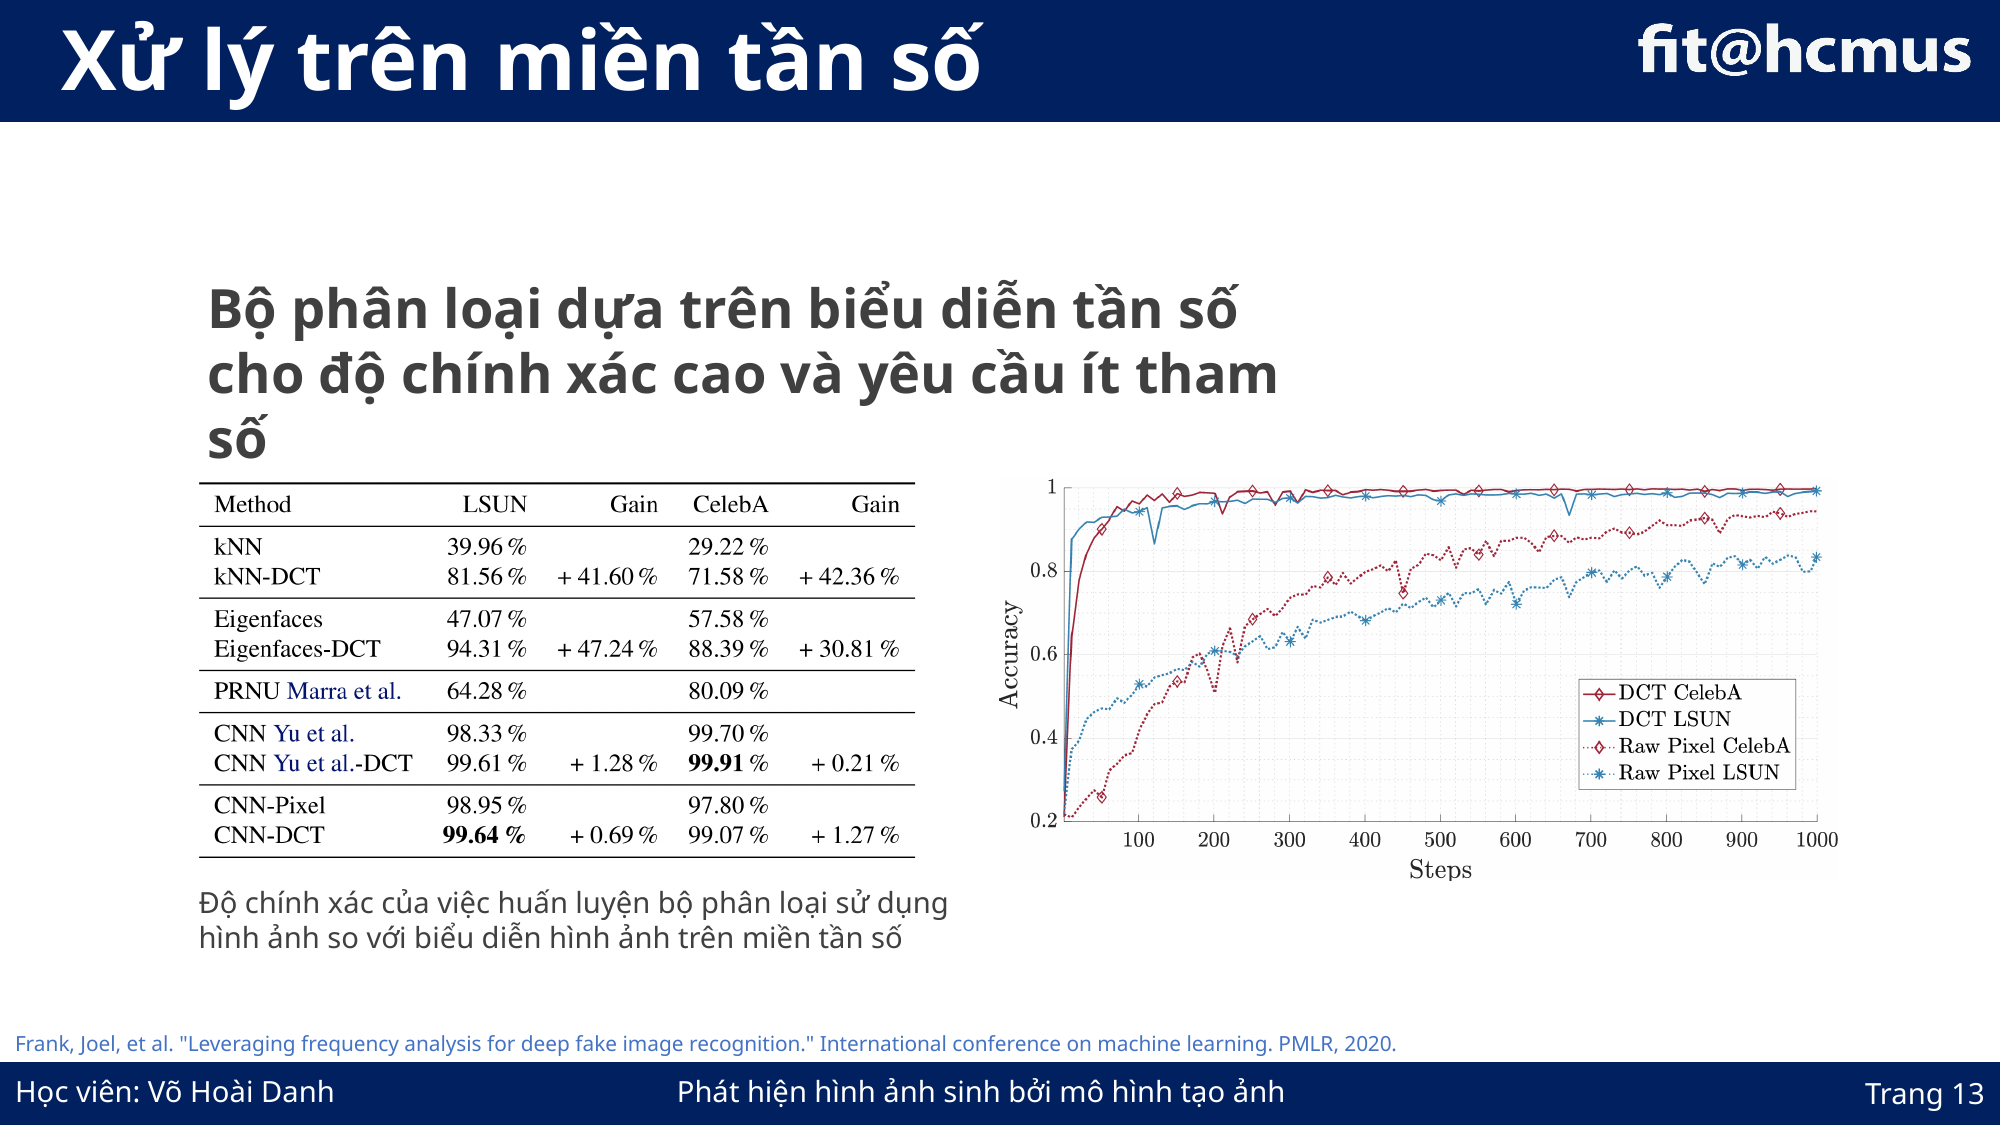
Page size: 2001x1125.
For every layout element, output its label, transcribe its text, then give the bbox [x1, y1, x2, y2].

text_box Frank, Joel, et al. "Leveraging frequency analysis for deep fake image recognition." International conference on machine learning. PMLR, 2020. [0, 1018, 2000, 1069]
text_box Bộ phân loại dựa trên biểu diễn tần số cho độ chính xác cao và yêu cầu ít tham số [192, 266, 1336, 477]
text_box Độ chính xác của việc huấn luyện bộ phân loại sử dụng hình ảnh so với biểu diễn hình ảnh trên miền tần số [183, 877, 990, 963]
text_box Xử lý trên miền tần số [0, 0, 1430, 115]
text_box [0, 0, 2000, 118]
picture [1554, 0, 2001, 149]
picture [999, 478, 1838, 881]
picture [197, 479, 917, 859]
